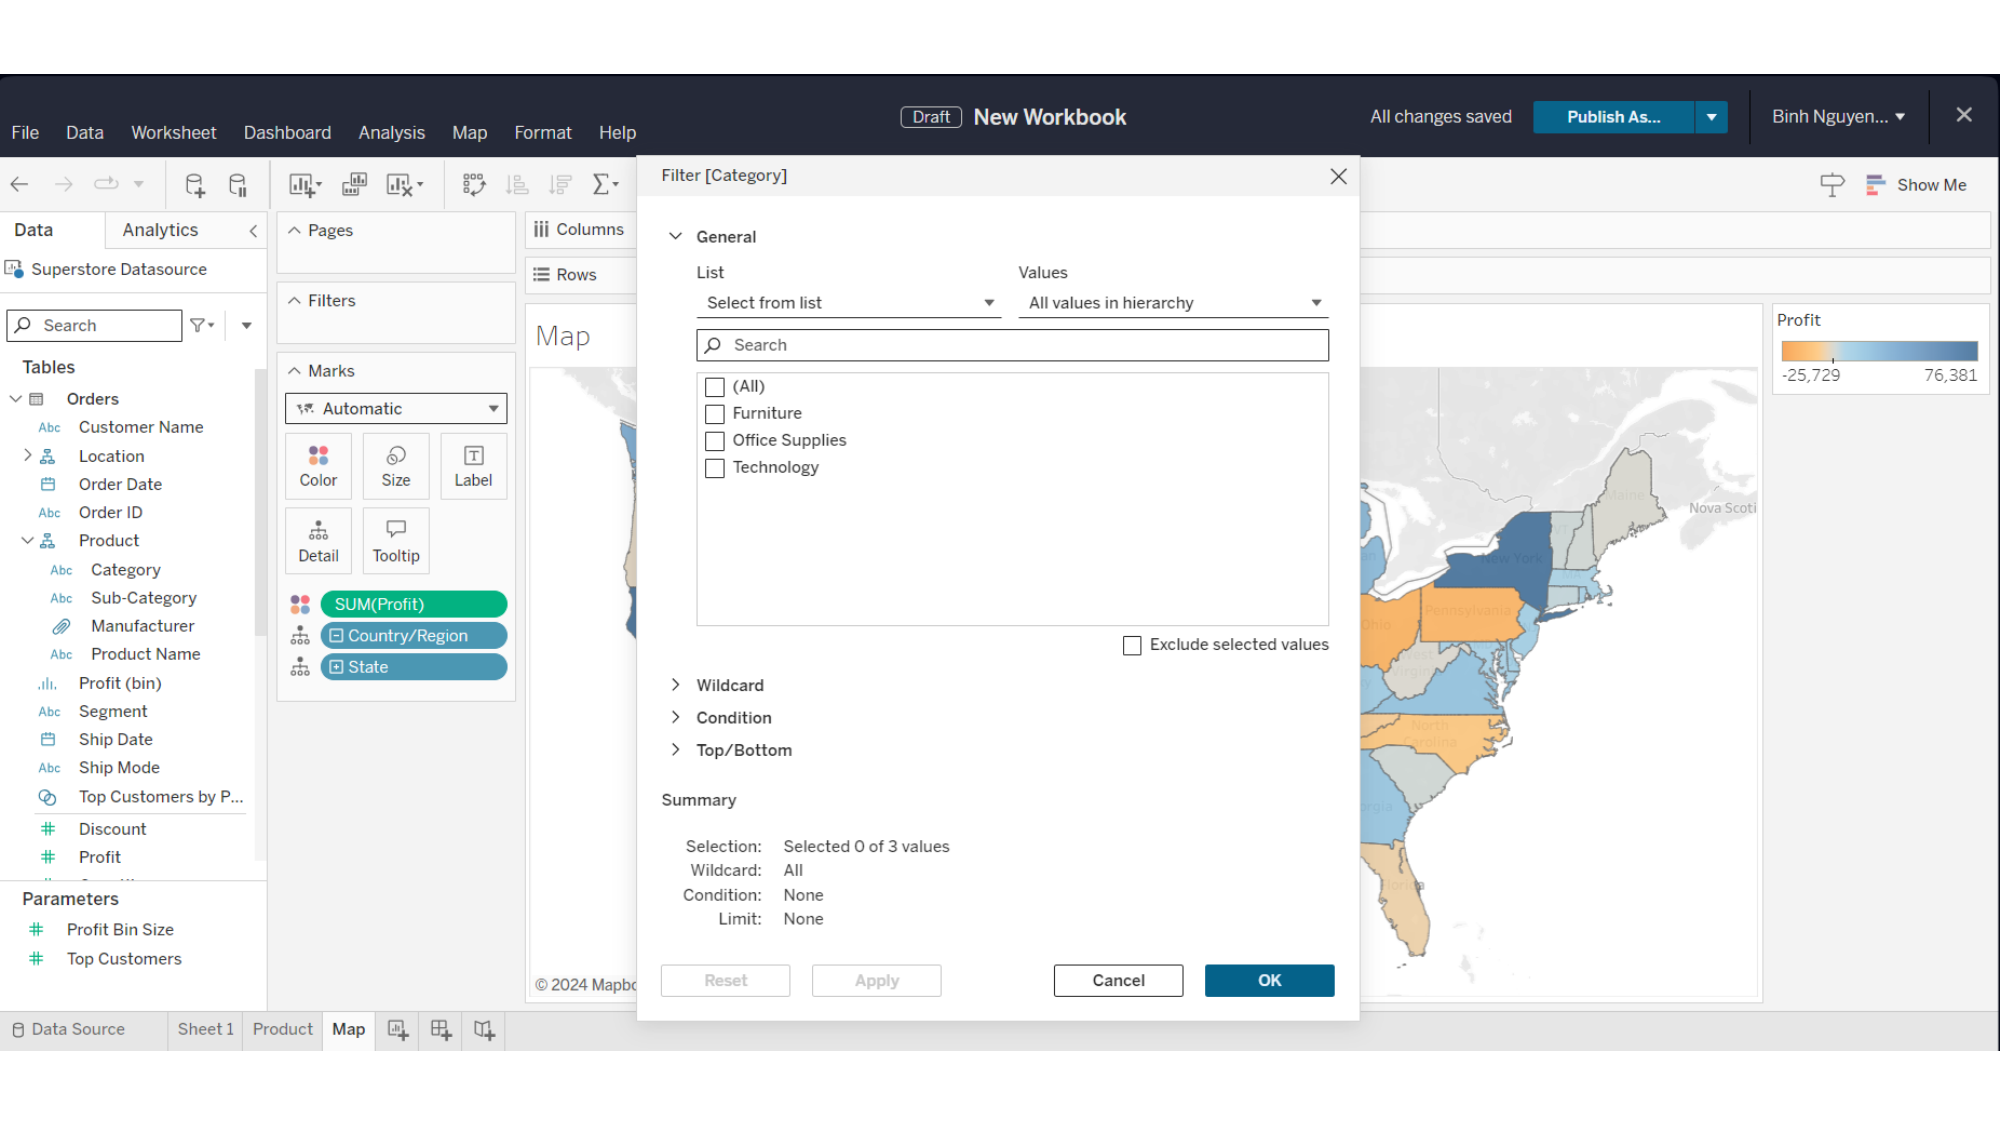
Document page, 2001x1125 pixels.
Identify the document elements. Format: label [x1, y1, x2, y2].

picture [0, 73, 2000, 1052]
